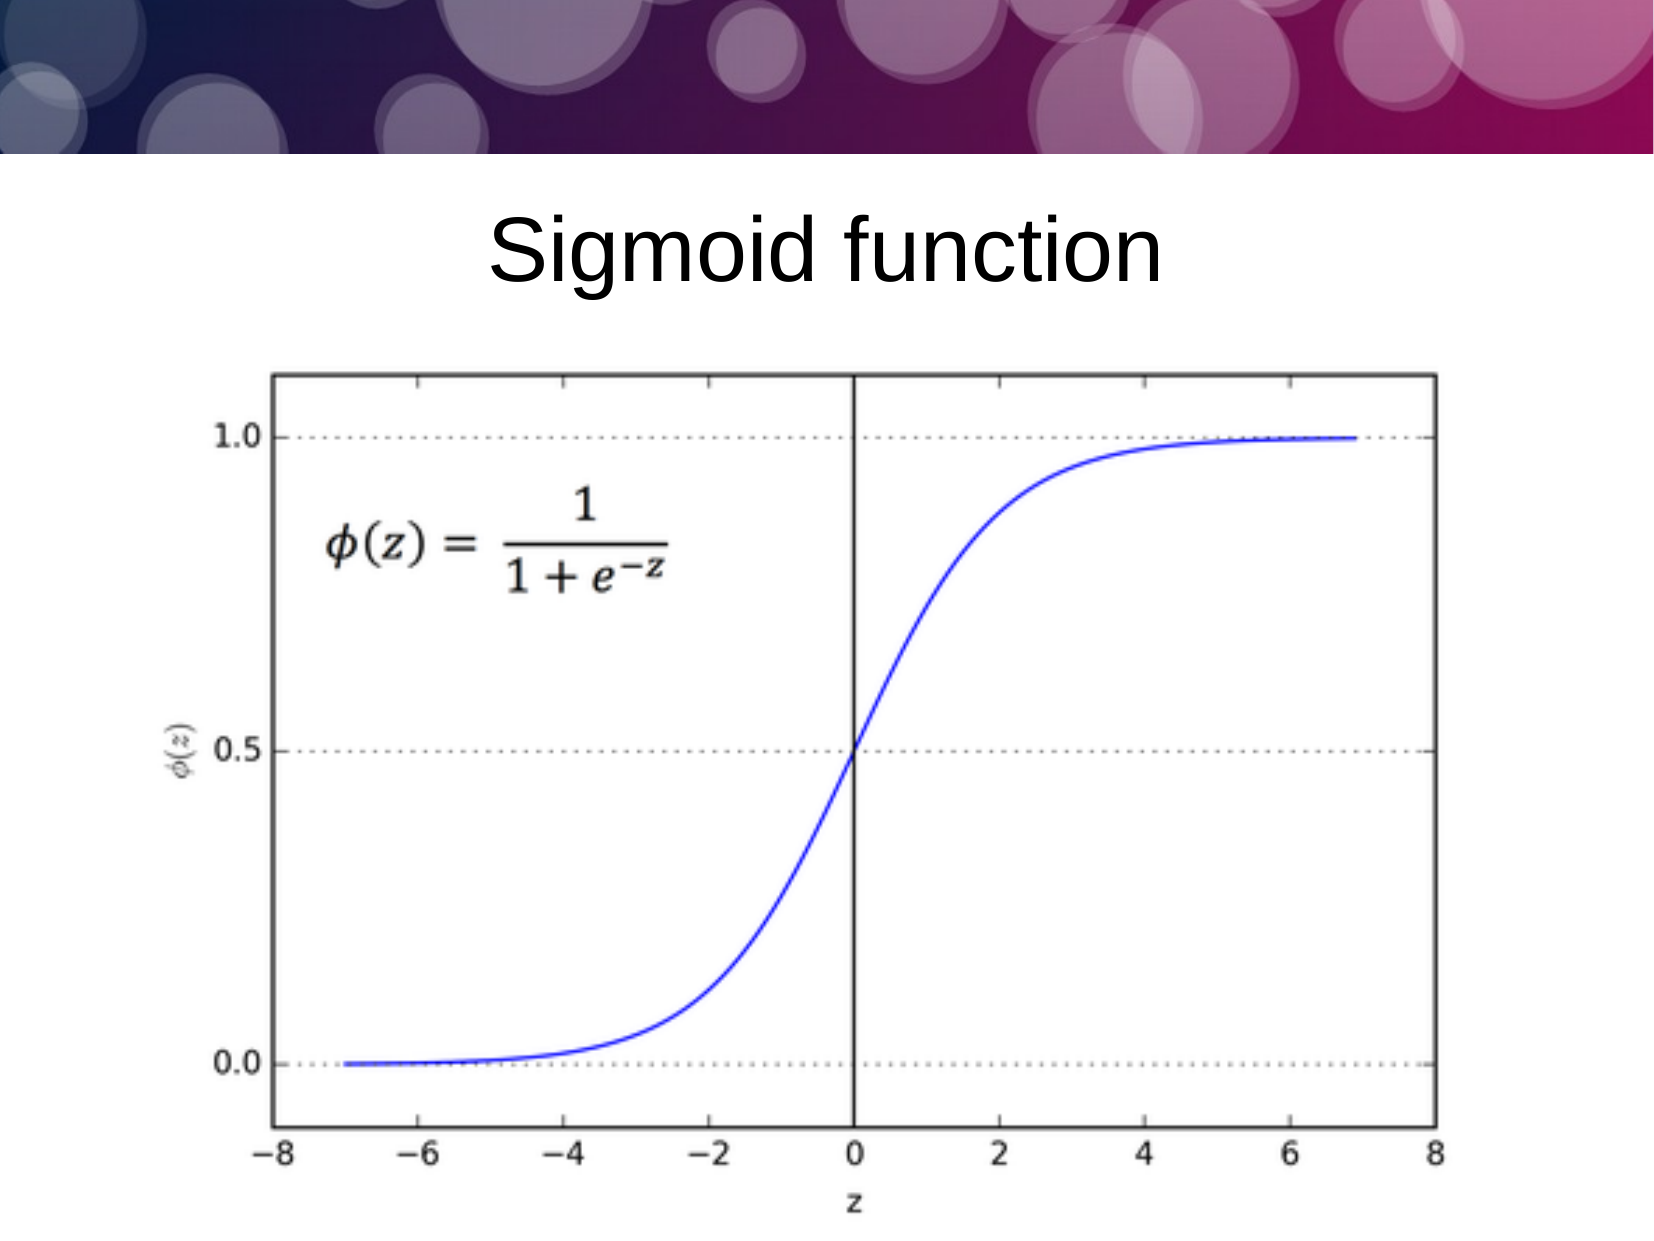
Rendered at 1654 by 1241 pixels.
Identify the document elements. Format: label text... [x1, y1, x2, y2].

text_box Sigmoid function [82, 159, 1571, 331]
picture [119, 342, 1478, 1223]
picture [0, 0, 1654, 154]
